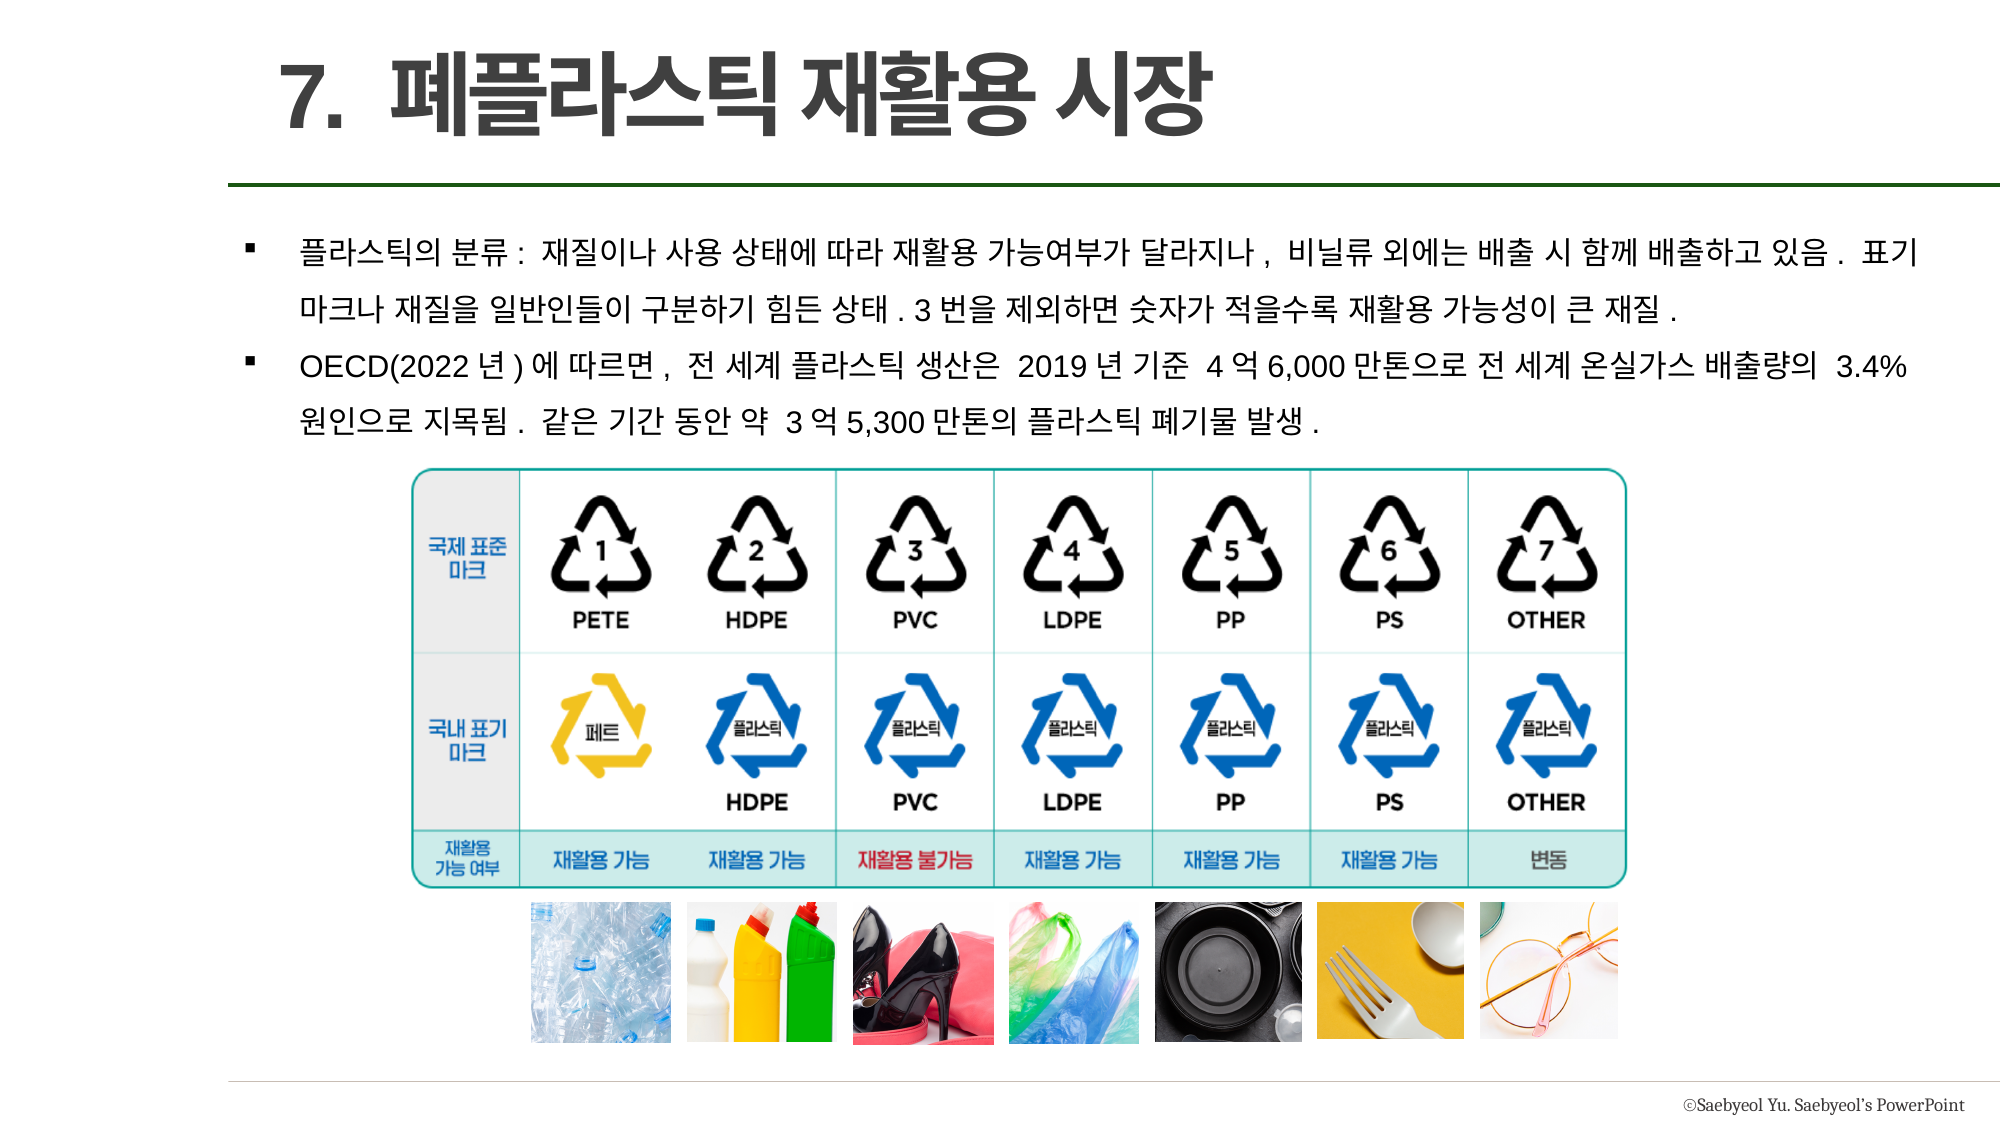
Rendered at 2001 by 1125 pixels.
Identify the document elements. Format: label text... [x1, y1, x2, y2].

text_box 플라스틱의 분류: 재질이나 사용 상태에 따라 재활용 가능여부가 달라지나, 비닐류 외에는 배출 시 함께 배출하고 있음. 표기 마크나 재질을 일반인들이 구분하기 힘든 상태. 3번을 제외하면 숫자가 적을수록 재활용 가능성이 큰 재질. OECD(2022년)에 따르면, 전 세계 플라스틱 생산은 2019년 기준 4억6,000만톤으로 전 세계 온실가스 배출량의 3.4% 원인으로 지목됨. 같은 기간 동안 약 3억5,300만톤의 플라스틱 폐기물 발생. [228, 207, 1955, 447]
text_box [398, 459, 1636, 1045]
text_box 7. 폐플라스틱 재활용 시장 [262, 29, 1232, 155]
